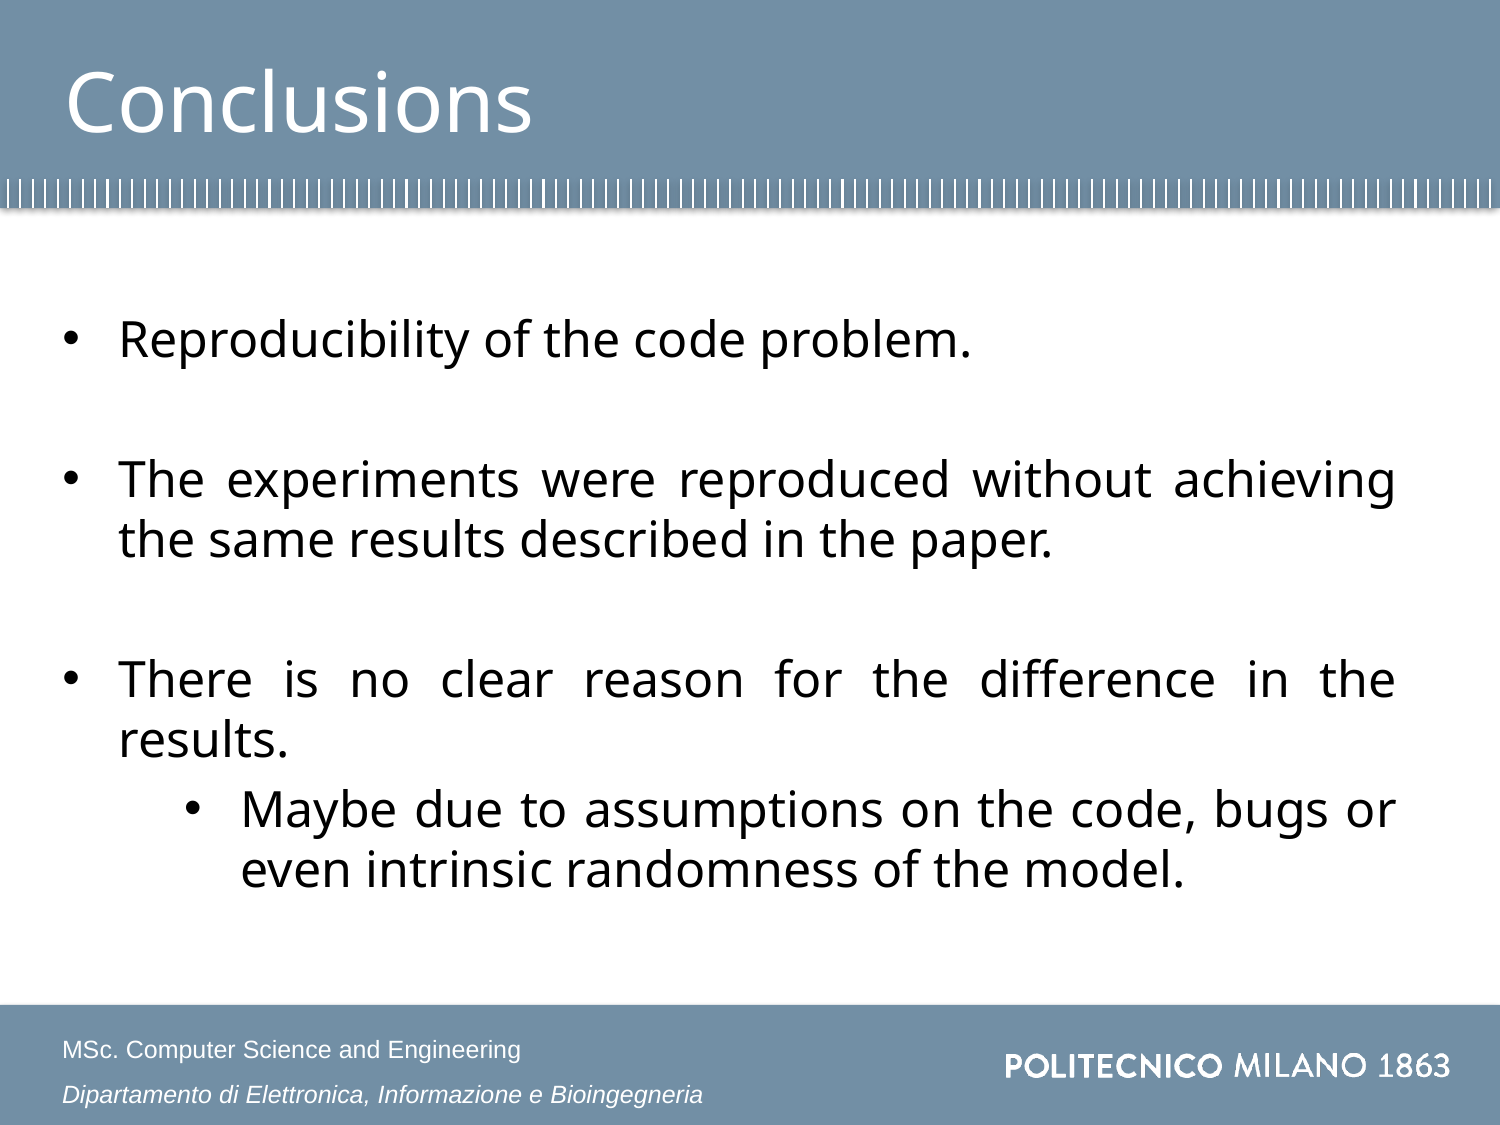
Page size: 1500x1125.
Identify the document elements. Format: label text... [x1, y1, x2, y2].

picture [999, 1041, 1456, 1089]
list Reproducibility of the code problem. The experiments were reproduced without achieving the same results described in the paper. There is no clear reason for the difference in the results. Maybe due to assumptions on the code, bugs or even intrinsic randomness of the model. [47, 299, 1413, 963]
title Conclusions [49, 41, 1458, 180]
